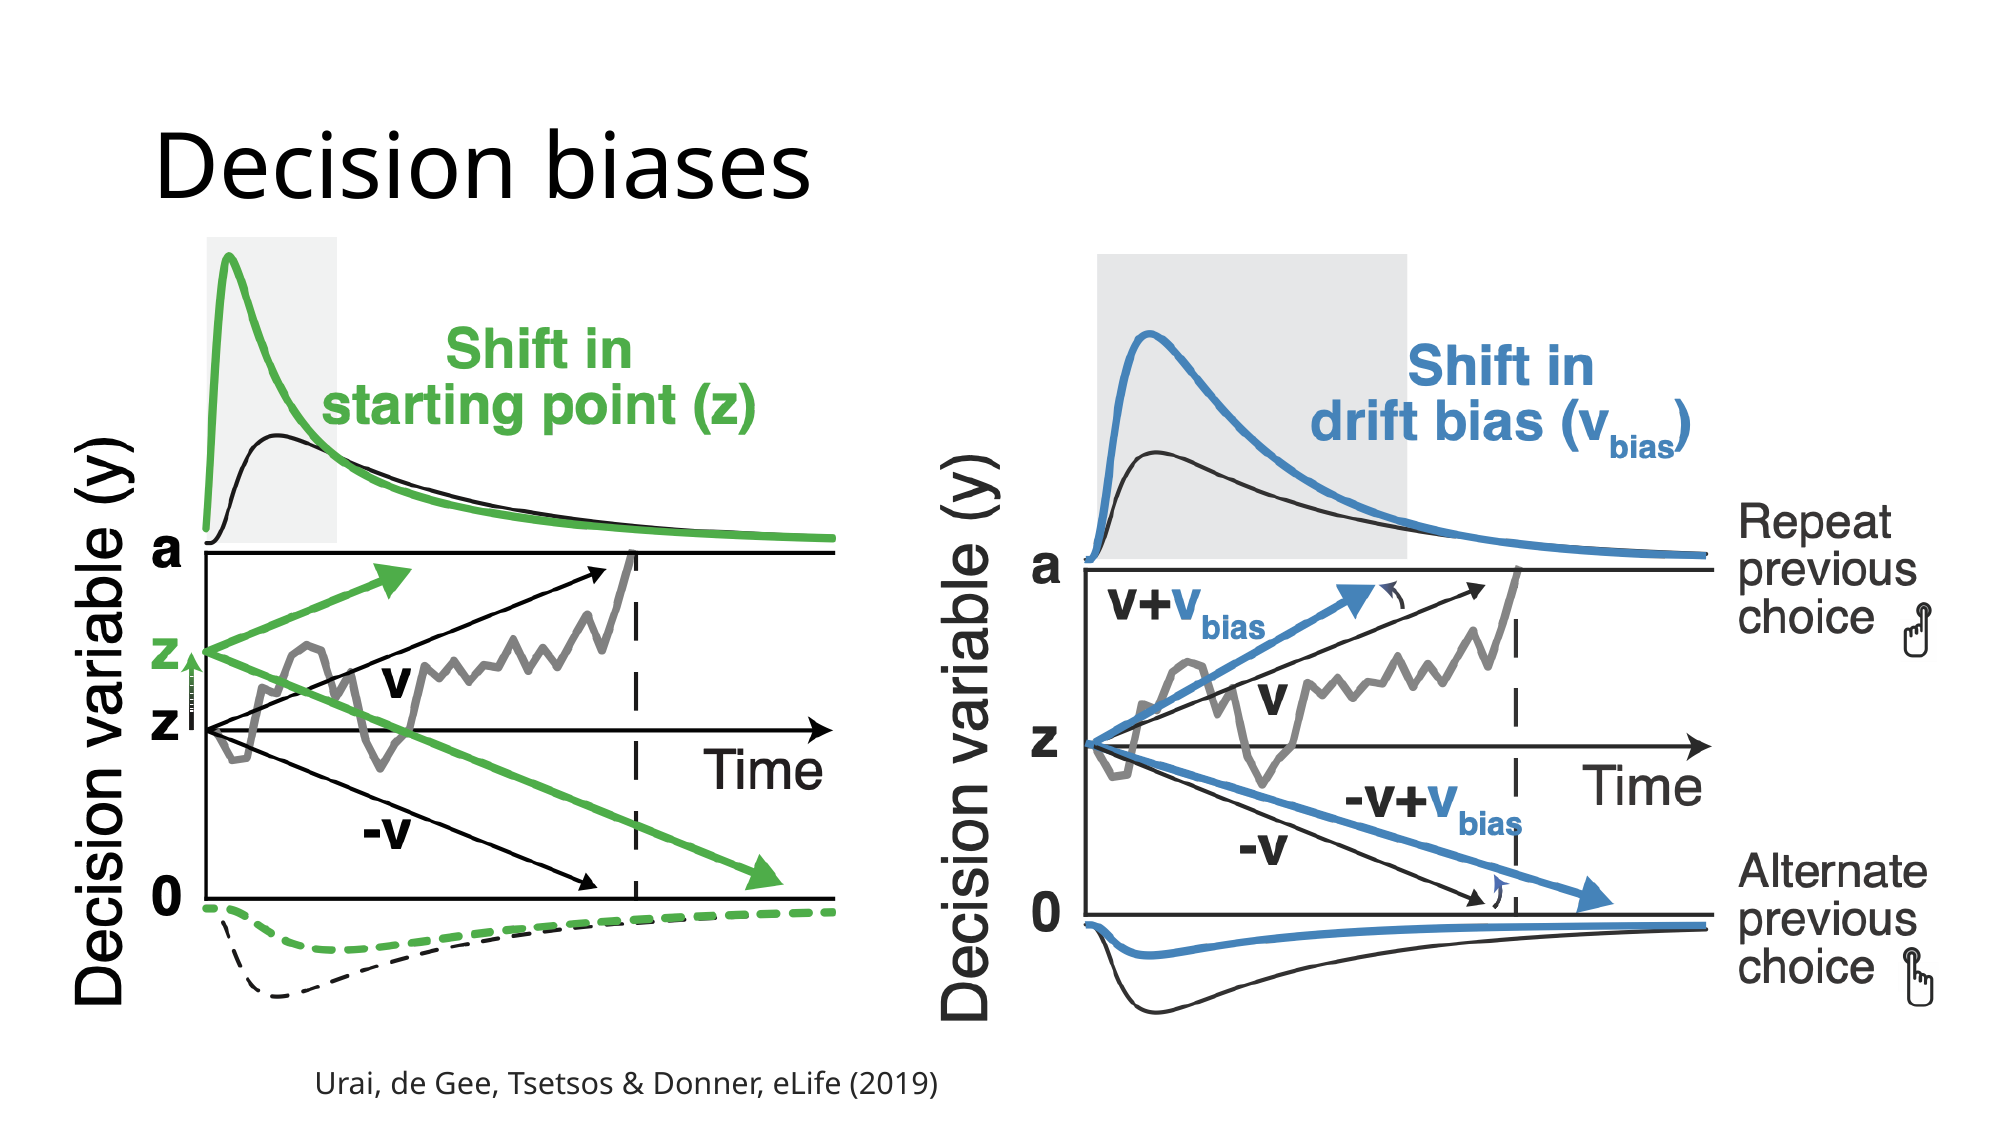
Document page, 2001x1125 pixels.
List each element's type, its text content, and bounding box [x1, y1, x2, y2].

picture [66, 237, 836, 1009]
picture [932, 254, 1963, 1025]
title Decision biases [137, 59, 1863, 278]
text_box Urai, de Gee, Tsetsos & Donner, eLife (2019) [308, 1057, 960, 1107]
